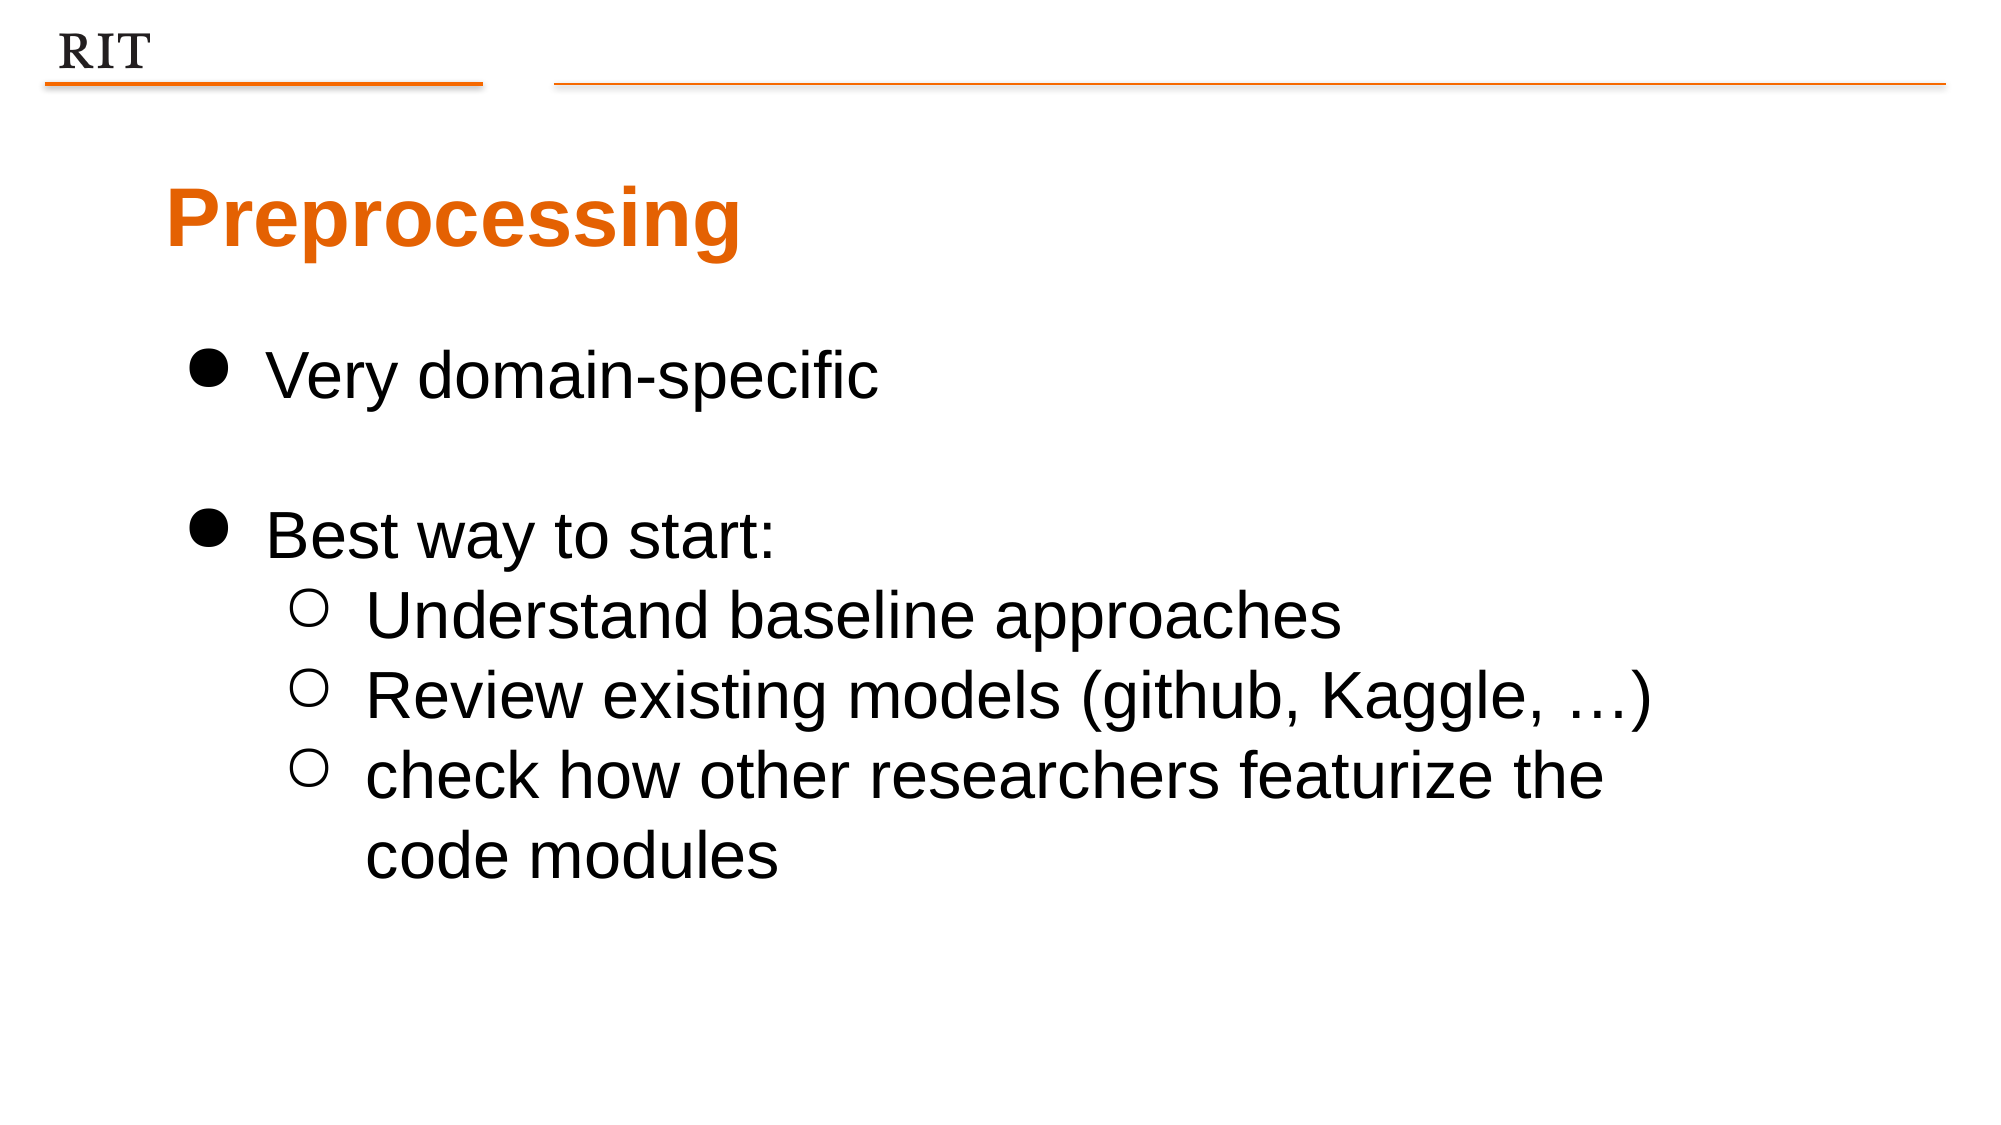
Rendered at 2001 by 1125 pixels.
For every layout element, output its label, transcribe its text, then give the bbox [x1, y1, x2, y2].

title Preprocessing [145, 125, 1370, 302]
text_box Very domain-specific Best way to start: Understand baseline approaches Review existing models (github, Kaggle, …) check how other researchers featurize the code modules [145, 311, 1702, 912]
